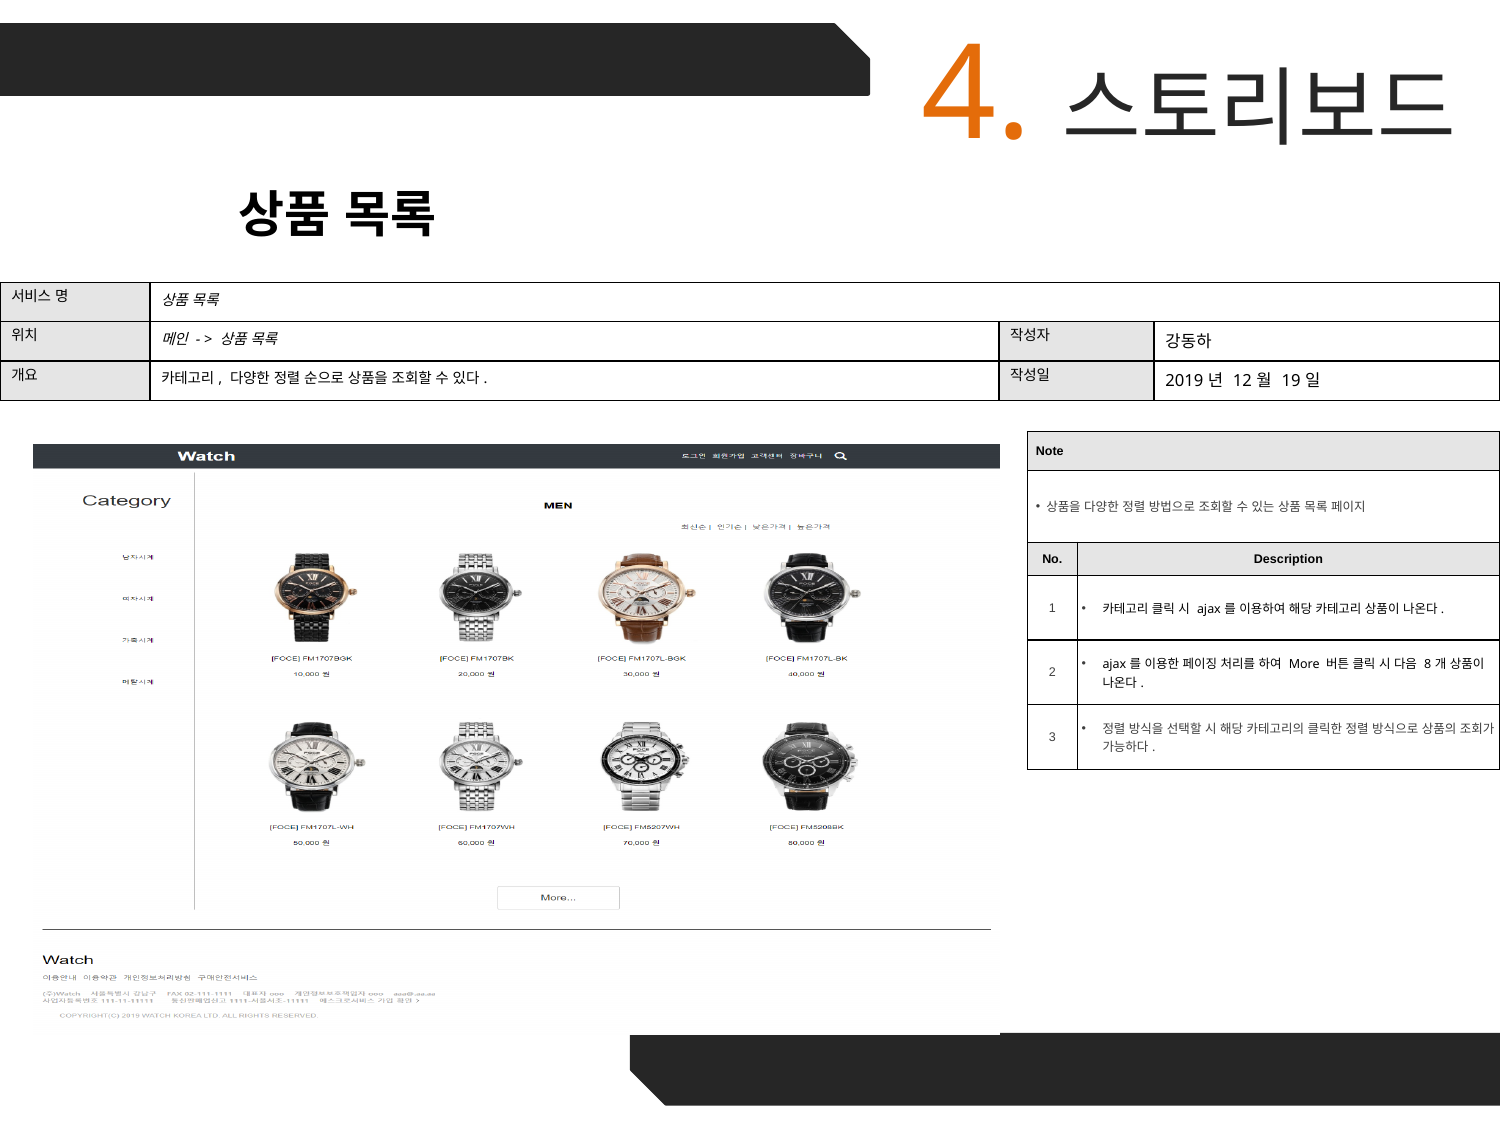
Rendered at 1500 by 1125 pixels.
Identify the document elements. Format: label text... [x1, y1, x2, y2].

table_cell 메인 - > 상품 목록 [151, 322, 998, 360]
text_box 상품 목록 [223, 174, 866, 247]
table_cell 상품을 다양한 정렬 방법으로 조회할 수 있는 상품 목록 페이지 [1028, 471, 1499, 542]
table_cell 2 [1028, 641, 1077, 704]
table_cell 작성일 [1000, 362, 1153, 400]
table_cell 카테고리, 다양한 정렬 순으로 상품을 조회할 수 있다. [151, 362, 998, 400]
table_cell 위치 [1, 322, 149, 360]
text_box [219, 171, 862, 245]
text_box 4.스토리보드 [906, 0, 1500, 173]
table_cell ajax를 이용한 페이징 처리를 하여 More 버튼 클릭 시 다음 8개 상품이 나온다. [1078, 641, 1499, 704]
table_header 서비스 명 [1, 283, 149, 321]
table_cell 1 [1028, 576, 1077, 639]
picture [33, 444, 1000, 1036]
table_cell 2019년 12월 19일 [1155, 362, 1499, 400]
text_box [629, 1032, 1500, 1106]
table_cell No. [1028, 543, 1077, 575]
table_header Note [1028, 432, 1499, 470]
table_cell 3 [1028, 705, 1077, 769]
table_cell 강동하 [1155, 322, 1499, 360]
table_cell 개요 [1, 362, 149, 400]
table_header 상품 목록 [151, 283, 1499, 321]
table_cell Description [1078, 543, 1499, 575]
table_cell 정렬 방식을 선택할 시 해당 카테고리의 클릭한 정렬 방식으로 상품의 조회가 가능하다. [1078, 705, 1499, 769]
table_cell 카테고리 클릭 시 ajax를 이용하여 해당 카테고리 상품이 나온다. [1078, 576, 1499, 639]
text_box [0, 23, 871, 96]
table_cell 작성자 [1000, 322, 1153, 360]
